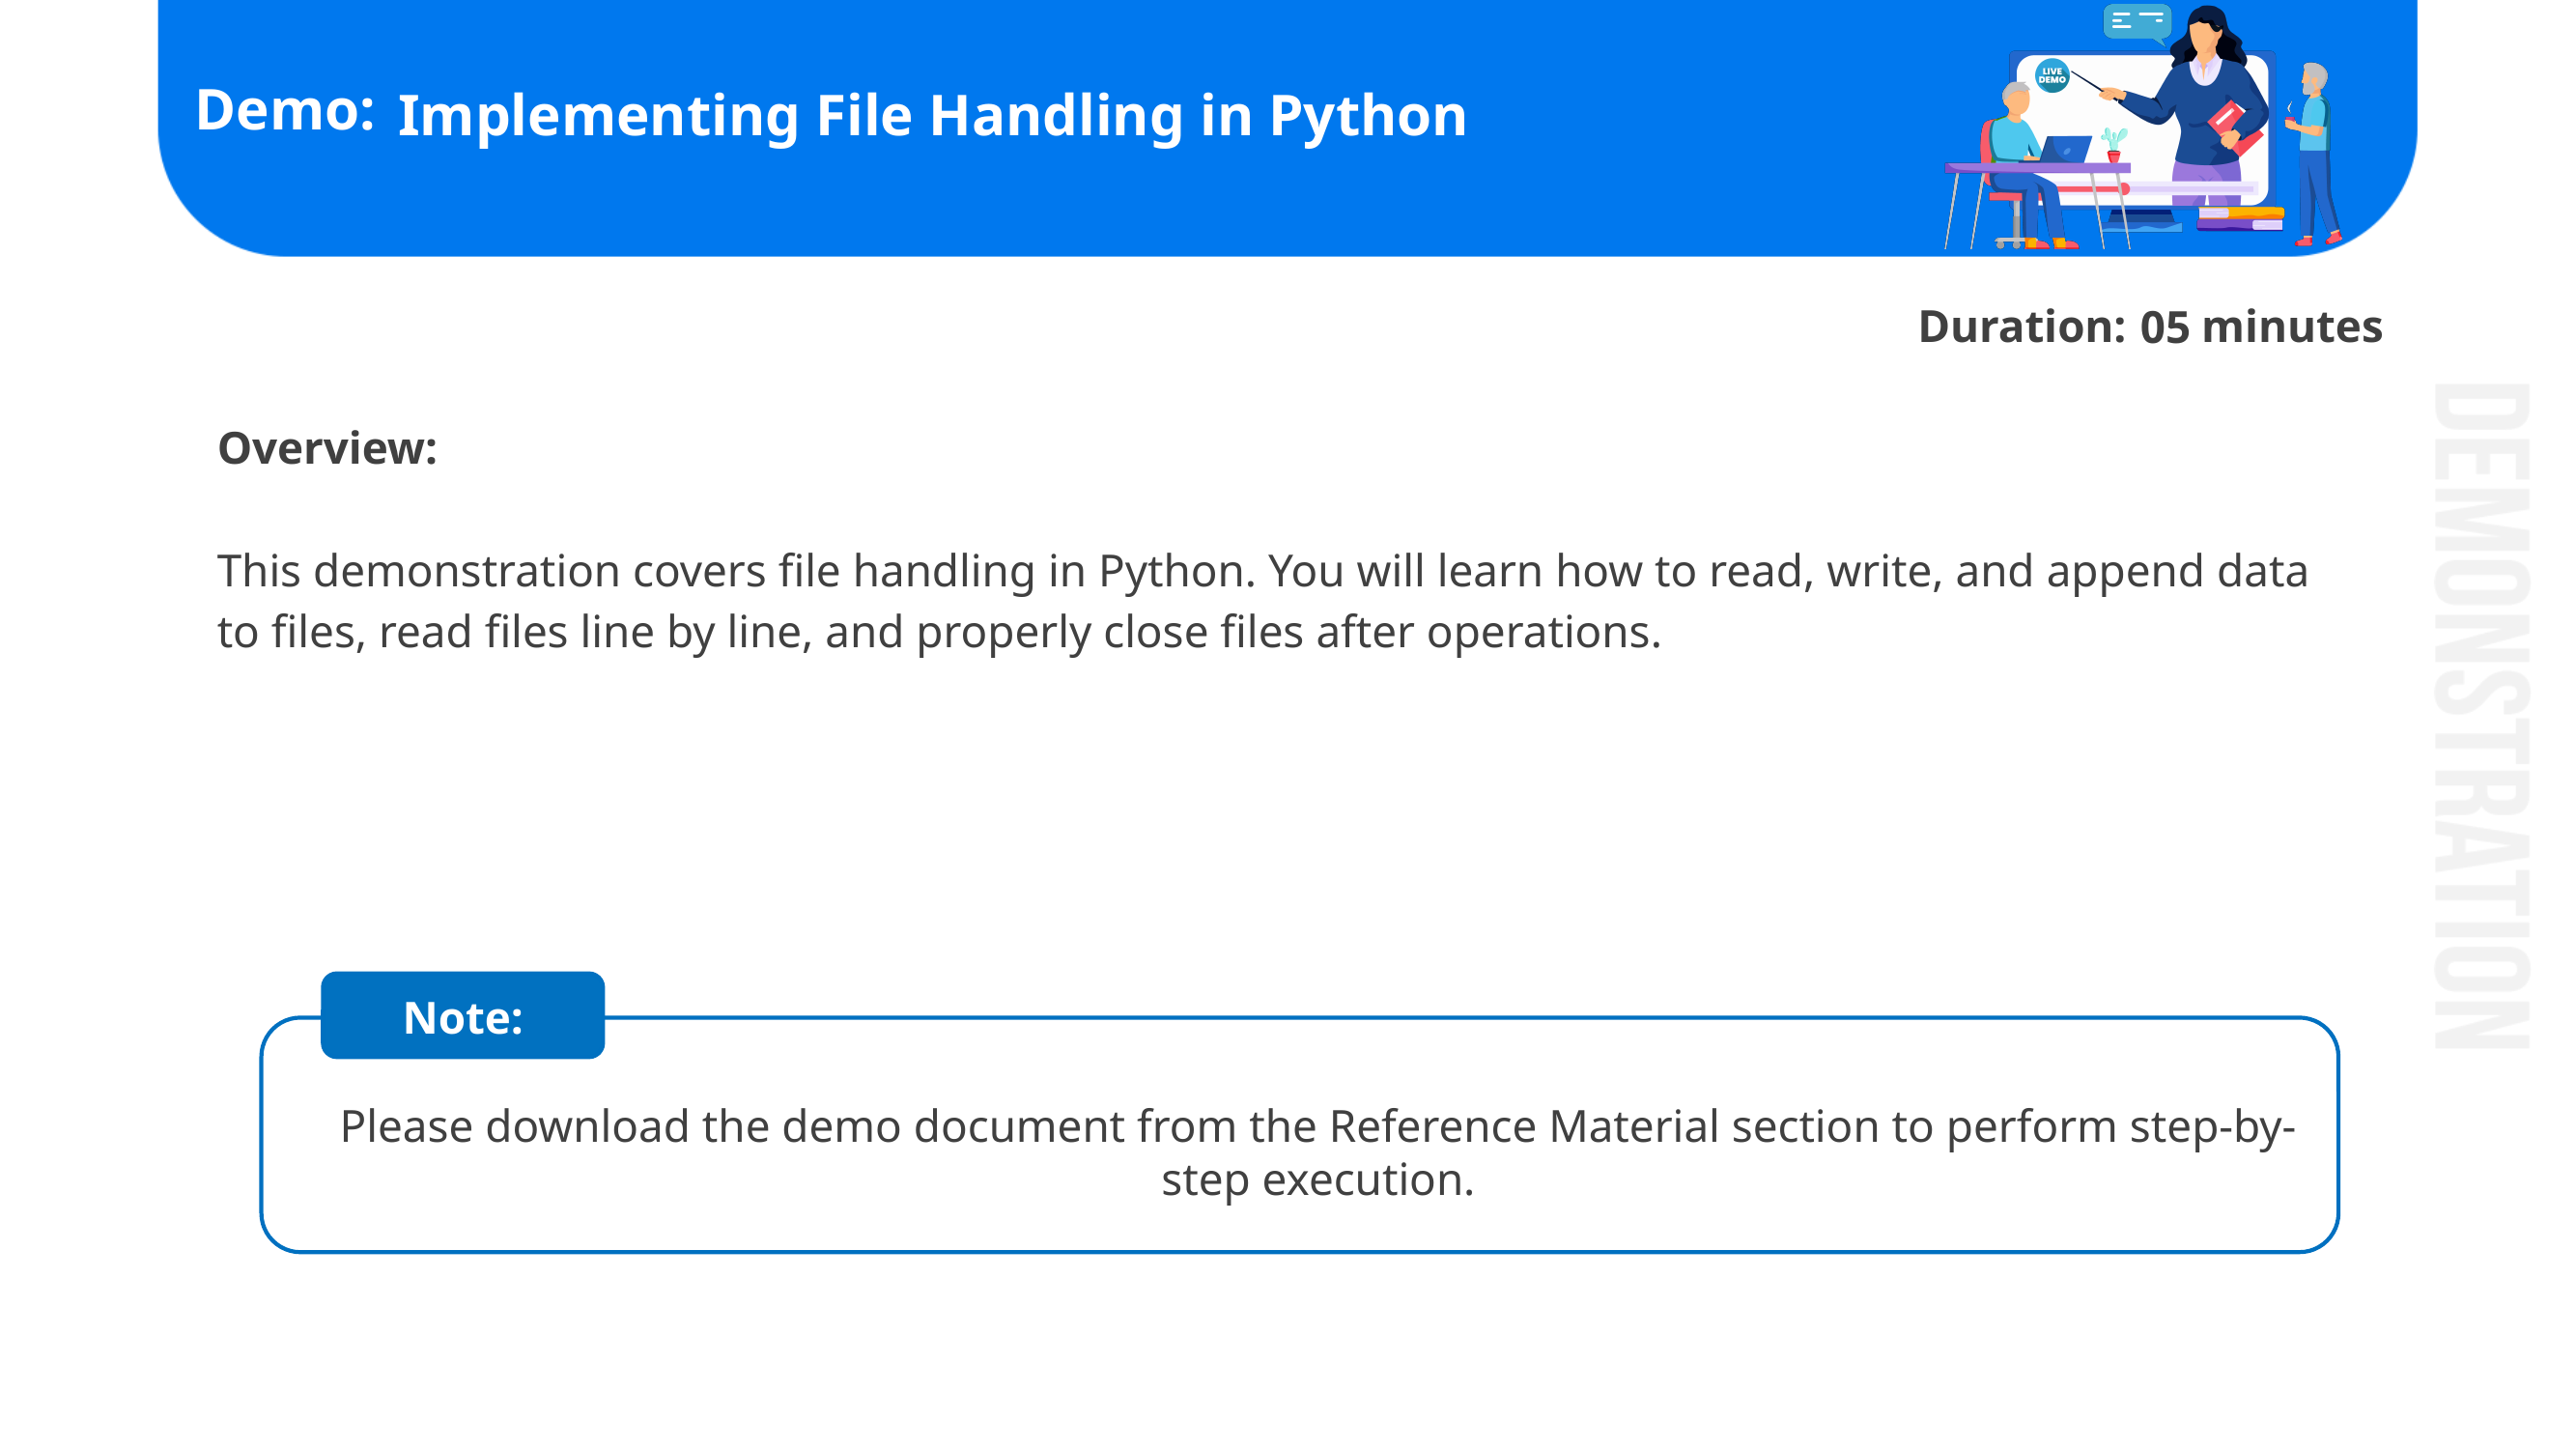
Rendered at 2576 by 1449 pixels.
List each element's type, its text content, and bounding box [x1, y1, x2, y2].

list Overview: This demonstration covers file handling in Python. You will learn how to read, write, and append data to files, read files line by line, and properly close files after operations. [202, 405, 2373, 593]
text_box [324, 973, 603, 982]
picture [0, 0, 2576, 1449]
text_box Note: [323, 982, 604, 1067]
text_box [261, 1017, 2339, 1253]
title Implementing File Handling in Python [383, 52, 1549, 156]
list 05 [2125, 284, 2216, 376]
